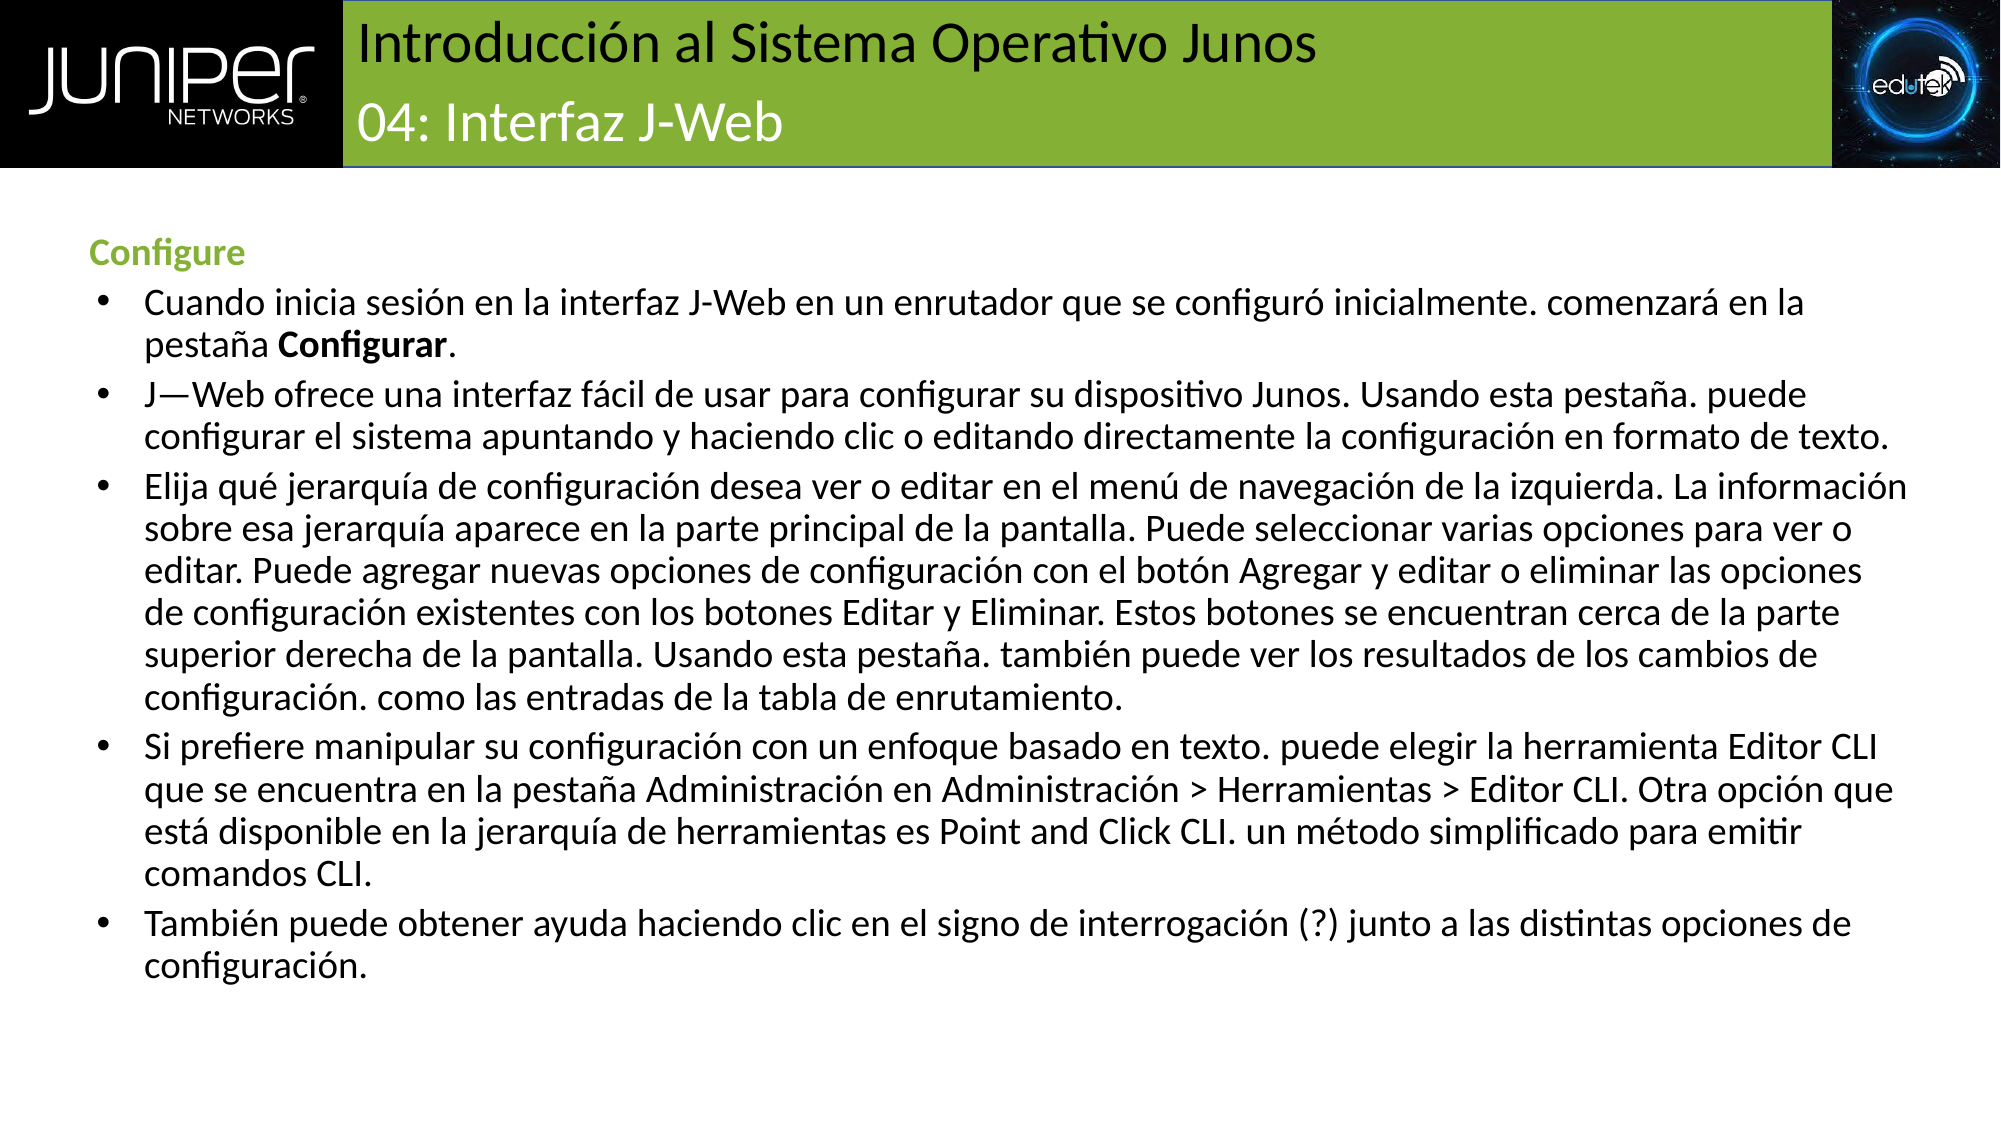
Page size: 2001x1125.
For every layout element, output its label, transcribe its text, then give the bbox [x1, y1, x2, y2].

picture [1832, 84, 2000, 168]
picture [0, 0, 343, 168]
list Configure Cuando inicia sesión en la interfaz J-Web en un enrutador que se configuró inicialmente. comenzará en la pestaña Configurar. J—Web ofrece una interfaz fácil de usar para configurar su dispositivo Junos. Usando esta pestaña. puede configurar el sistema apuntando y haciendo clic o editando directamente la configuración en formato de texto. Elija qué jerarquía de configuración desea ver o editar en el menú de navegación de la izquierda. La información sobre esa jerarquía aparece en la parte principal de la pantalla. Puede seleccionar varias opciones para ver o editar. Puede agregar nuevas opciones de configuración con el botón Agregar y editar o eliminar las opciones de configuración existentes con los botones Editar y Eliminar. Estos botones se encuentran cerca de la parte superior derecha de la pantalla. Usando esta pestaña. también puede ver los resultados de los cambios de configuración. como las entradas de la tabla de enrutamiento. Si prefiere manipular su configuración con un enfoque basado en texto. puede elegir la herramienta Editor CLI que se encuentra en la pestaña Administración en Administración > Herramientas > Editor CLI. Otra opción que está disponible en la jerarquía de herramientas es Point and Click CLI. un método simplificado para emitir comandos CLI. También puede obtener ayuda haciendo clic en el signo de interrogación (?) junto a las distintas opciones de configuración. [74, 224, 1926, 1042]
list 04: Interfaz J-Web [342, 83, 1606, 168]
title Introducción al Sistema Operativo Junos [342, 3, 2000, 84]
